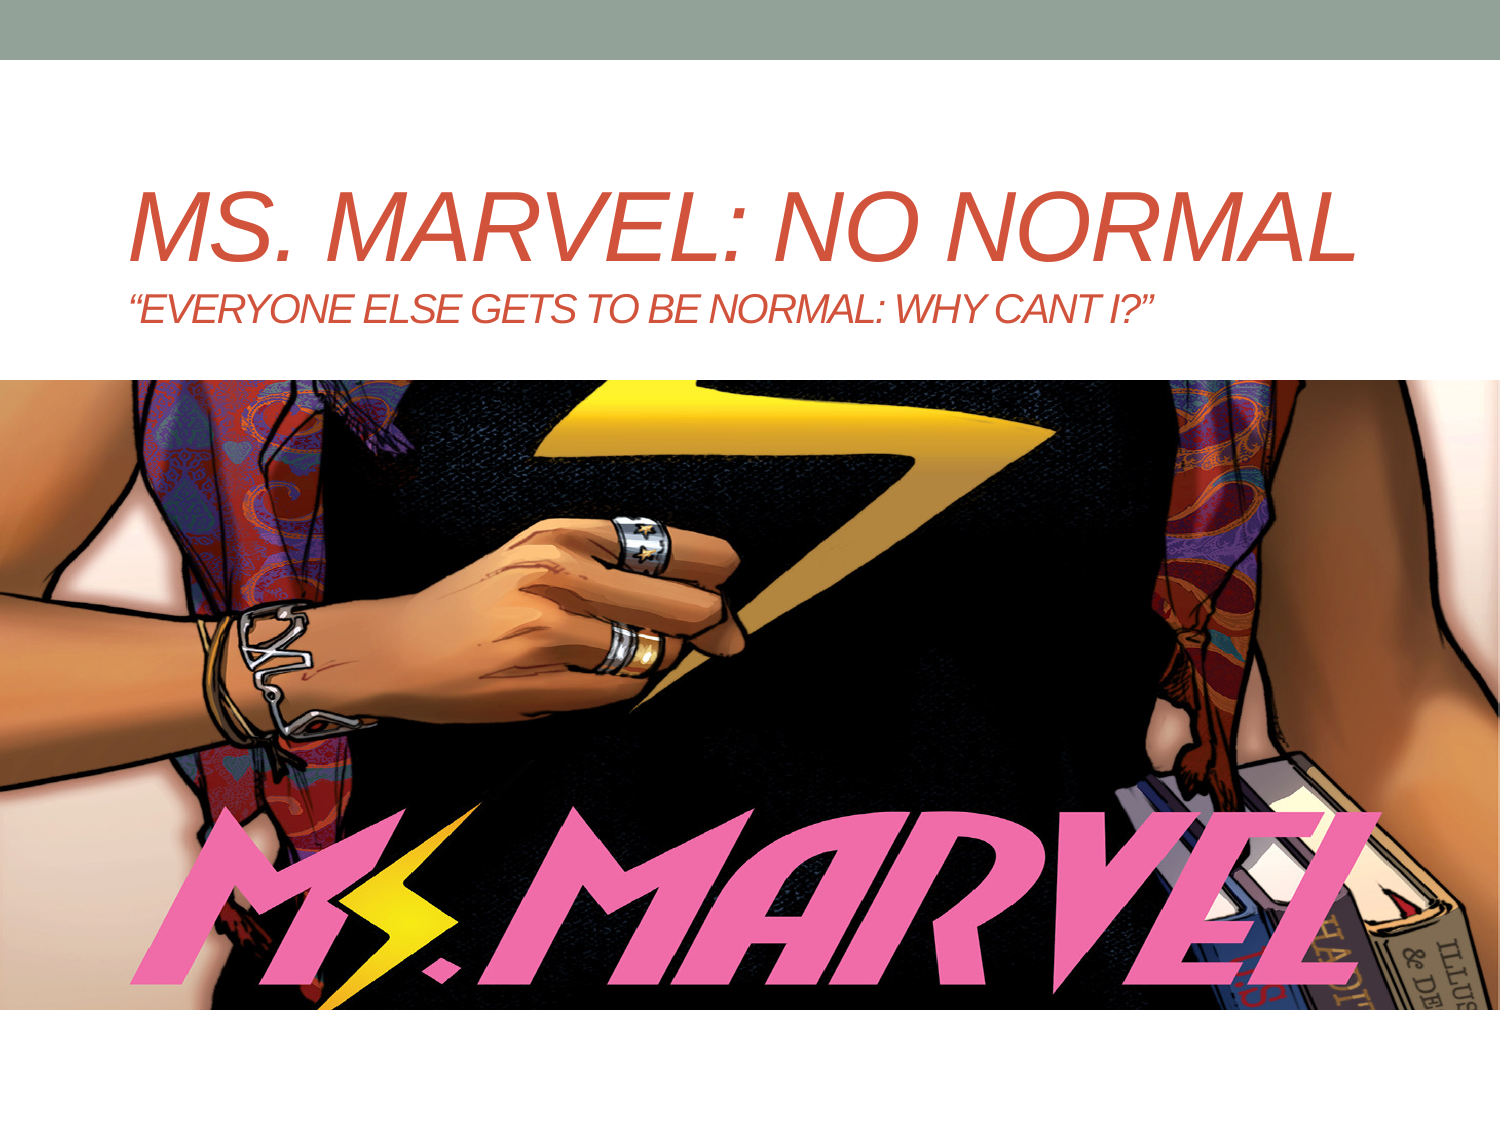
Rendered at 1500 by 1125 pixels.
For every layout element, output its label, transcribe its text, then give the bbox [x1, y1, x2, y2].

title Ms. Marvel: No Normal “Everyone else gets to be normal: why cant i?” [112, 66, 1400, 340]
picture [0, 380, 1500, 1010]
